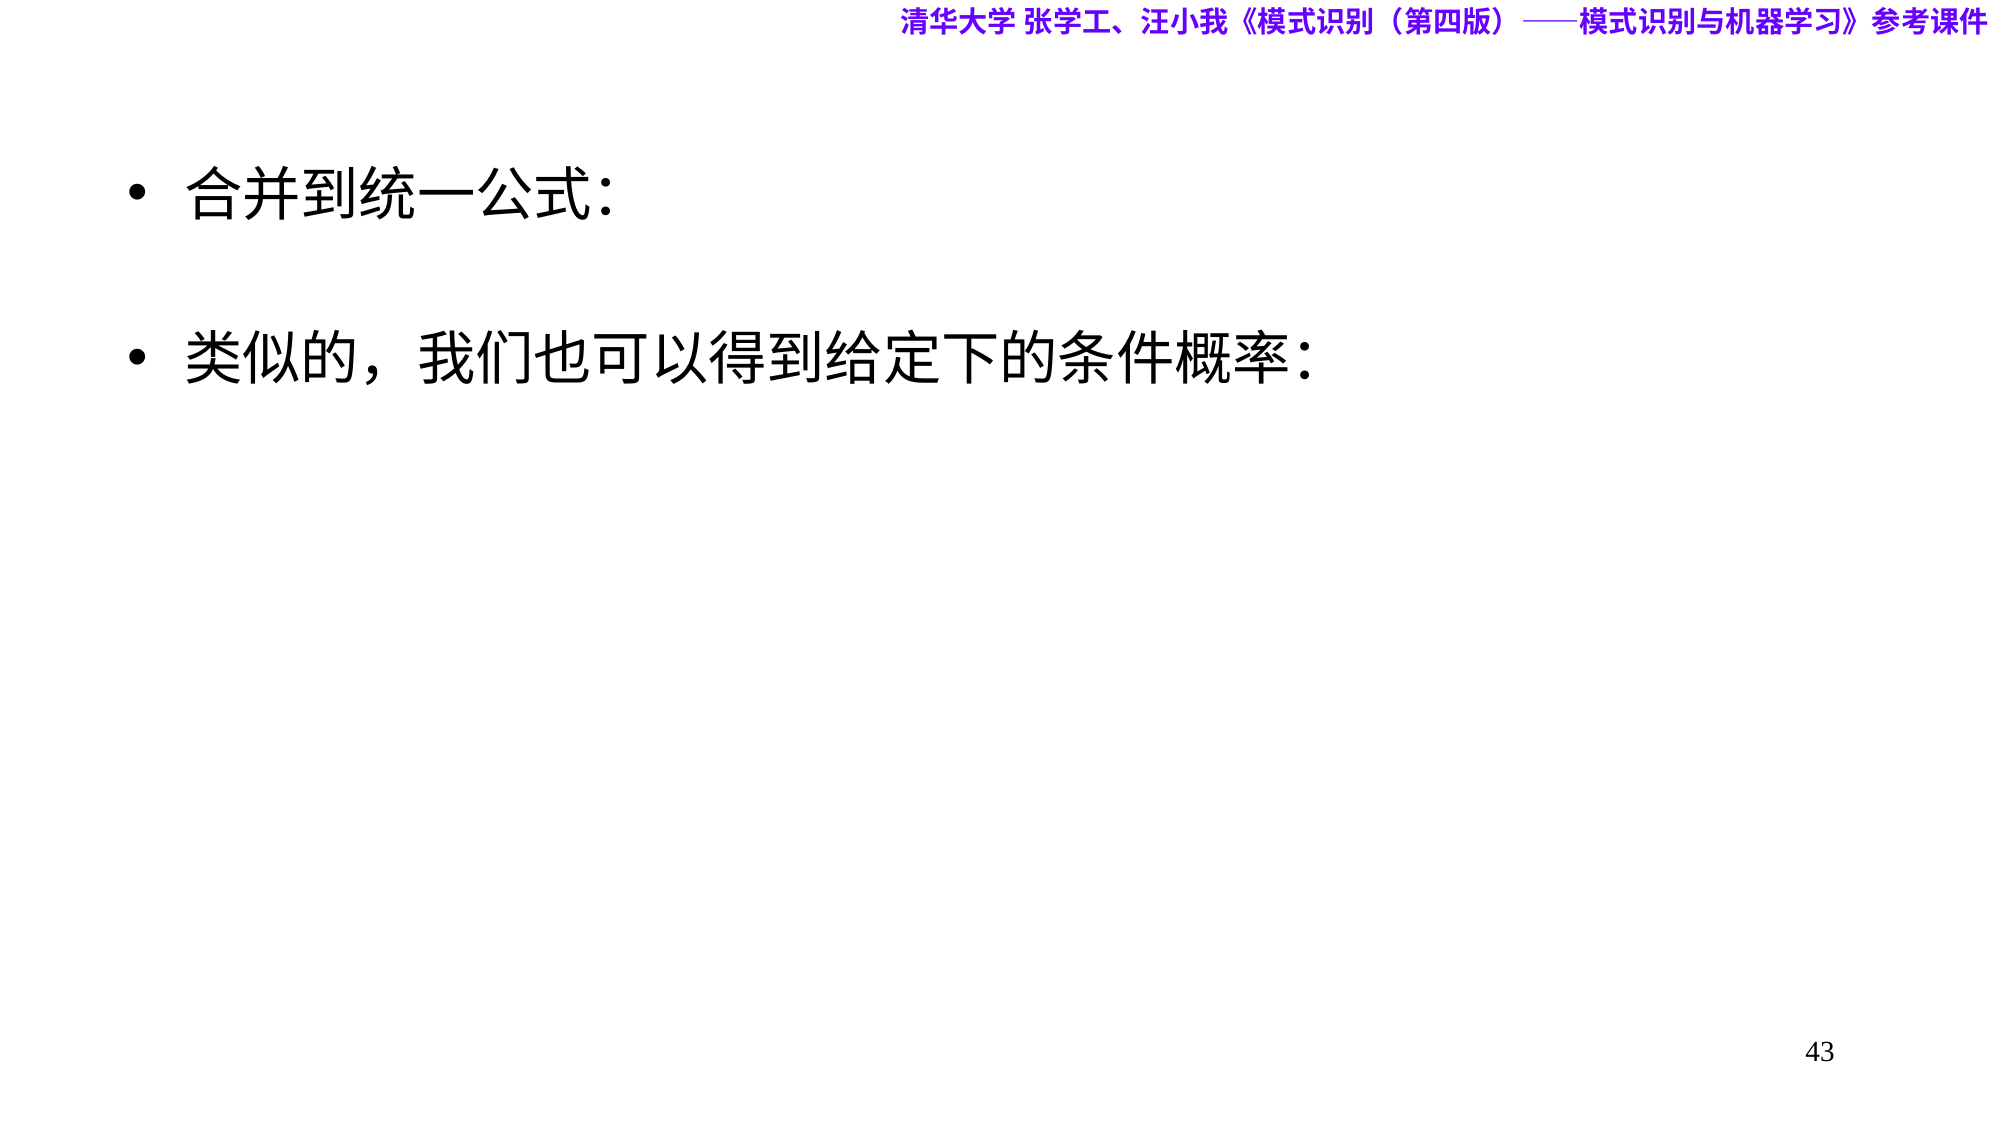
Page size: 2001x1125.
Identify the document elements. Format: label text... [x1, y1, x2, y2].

slide_number 43 [1433, 1024, 1851, 1101]
text_box 清华大学 张学工、汪小我《模式识别（第四版）——模式识别与机器学习》参考课件 [546, 3, 2000, 46]
